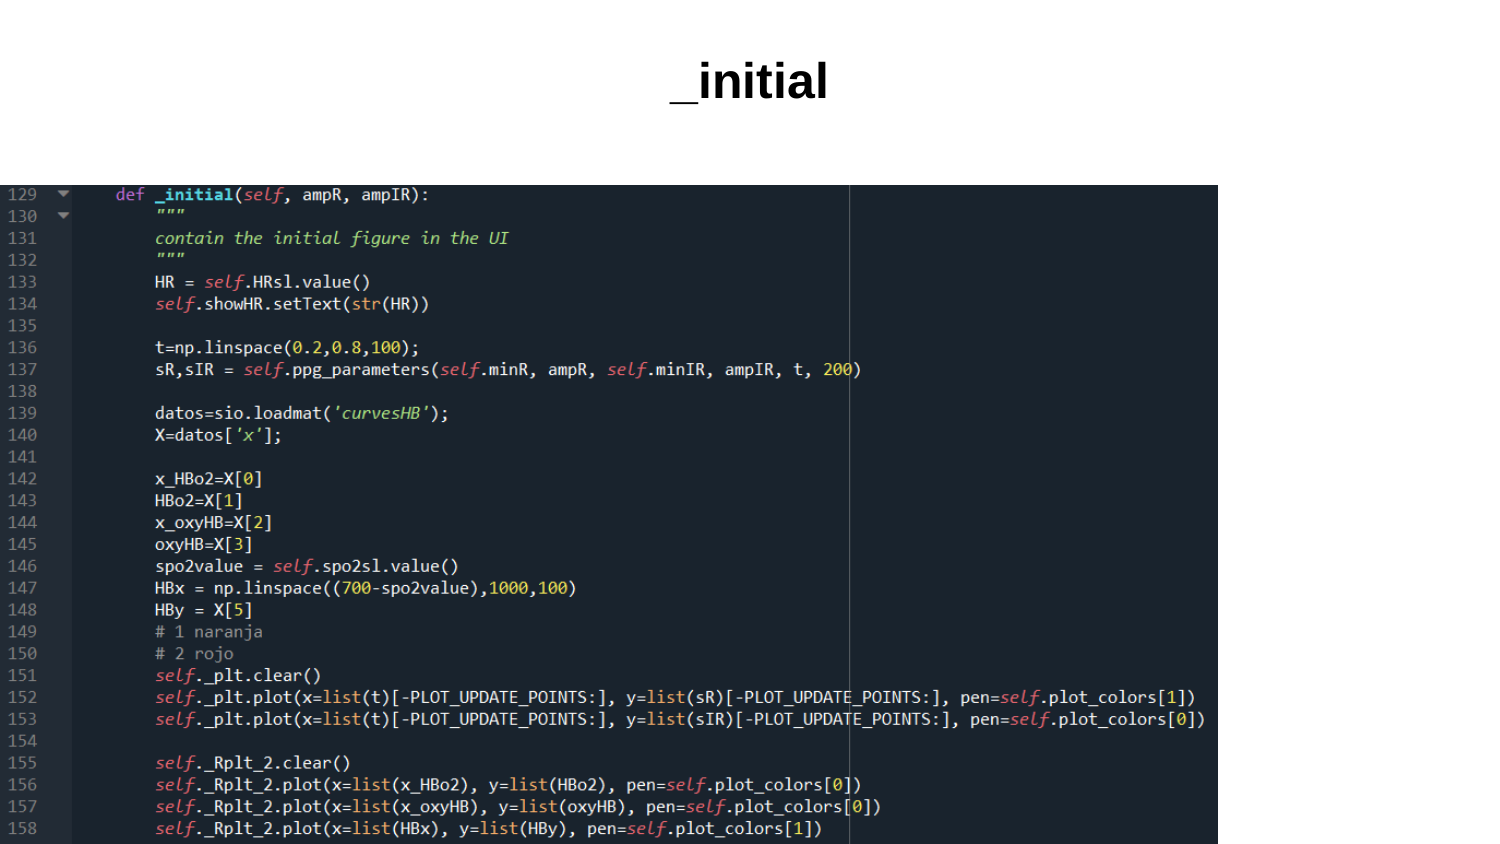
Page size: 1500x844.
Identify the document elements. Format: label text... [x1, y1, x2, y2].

picture [0, 185, 1219, 844]
title _initial [75, 8, 1425, 150]
